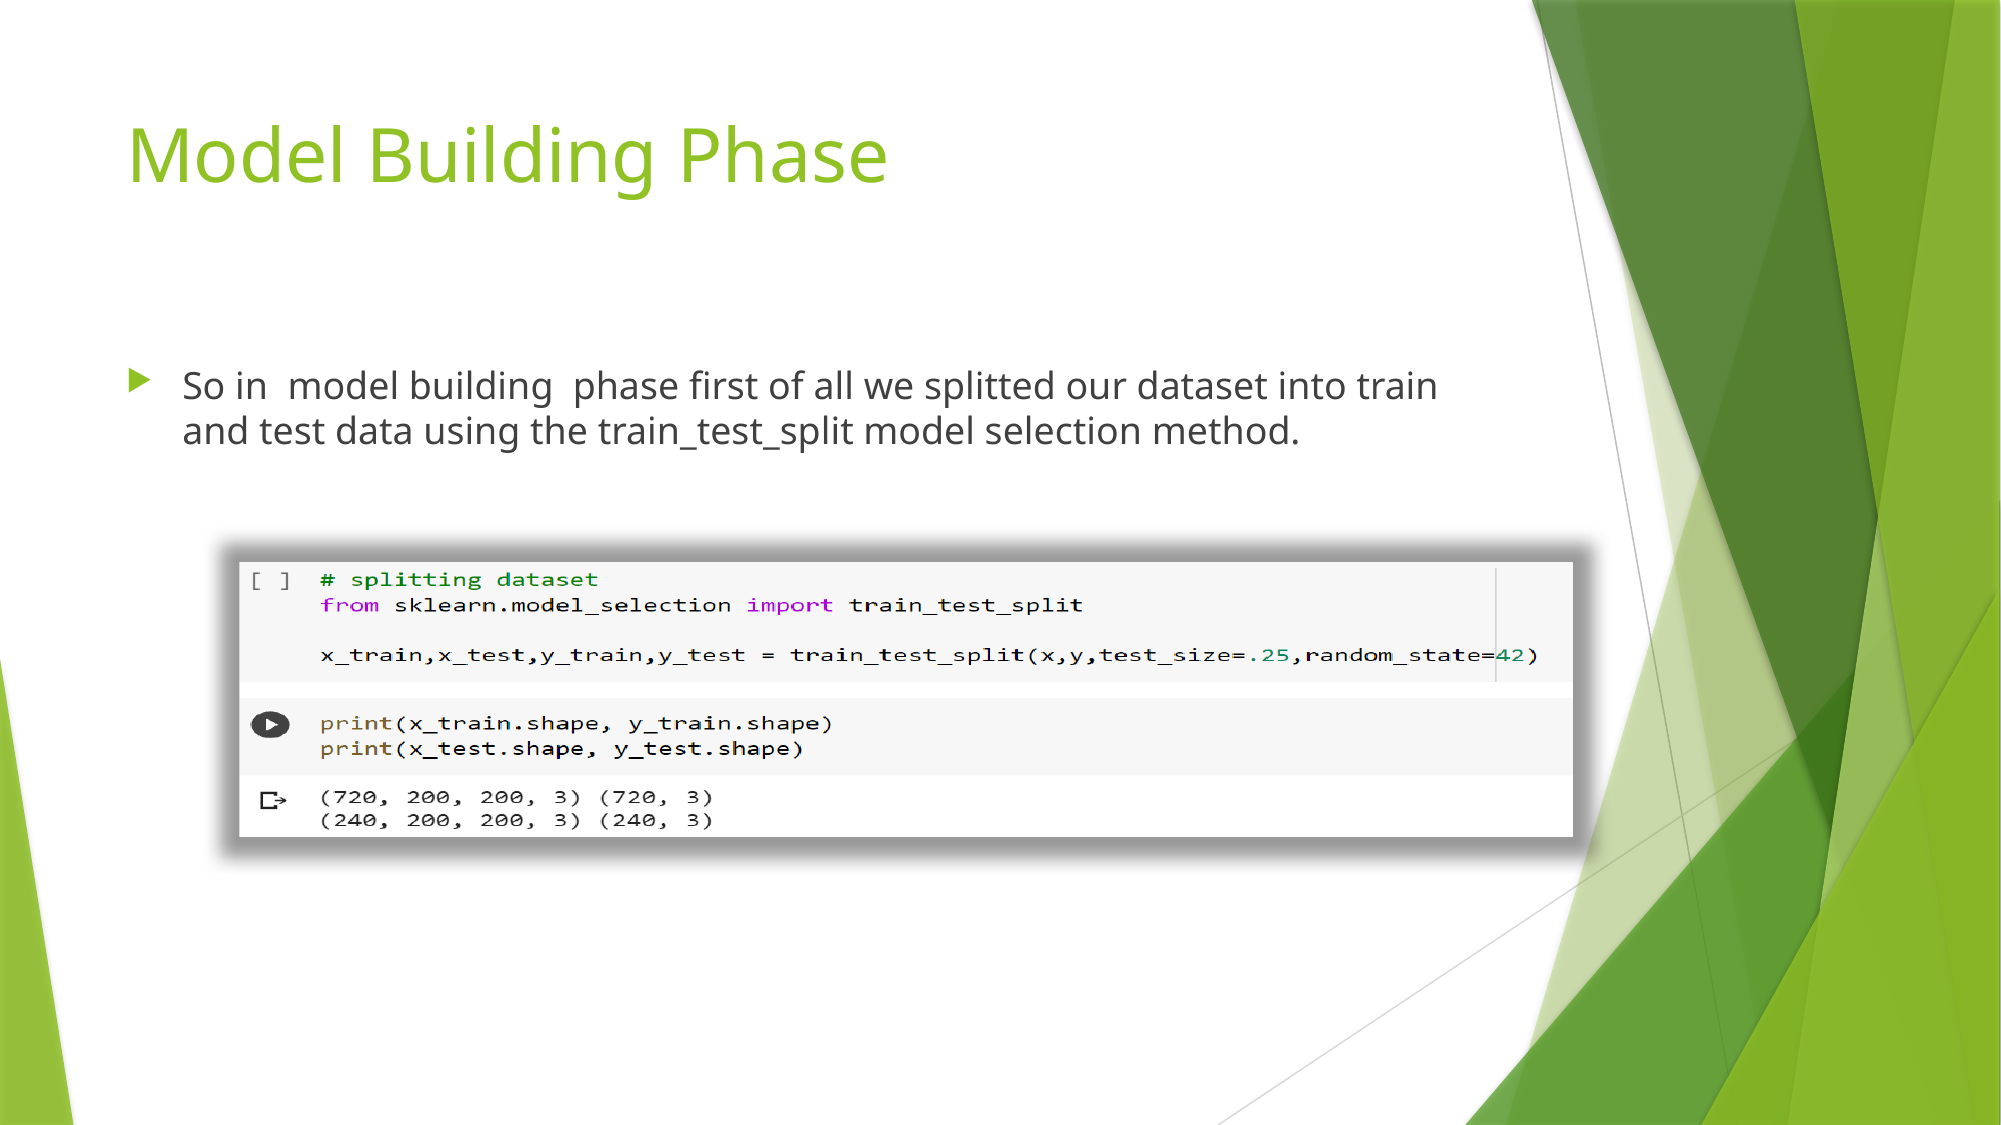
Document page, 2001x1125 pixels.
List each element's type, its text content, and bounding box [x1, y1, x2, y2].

picture [238, 561, 1574, 838]
list So in model building phase first of all we splitted our dataset into train and test data using the train_test_split model selection method. [111, 354, 1522, 992]
title Model Building Phase [111, 99, 1522, 317]
